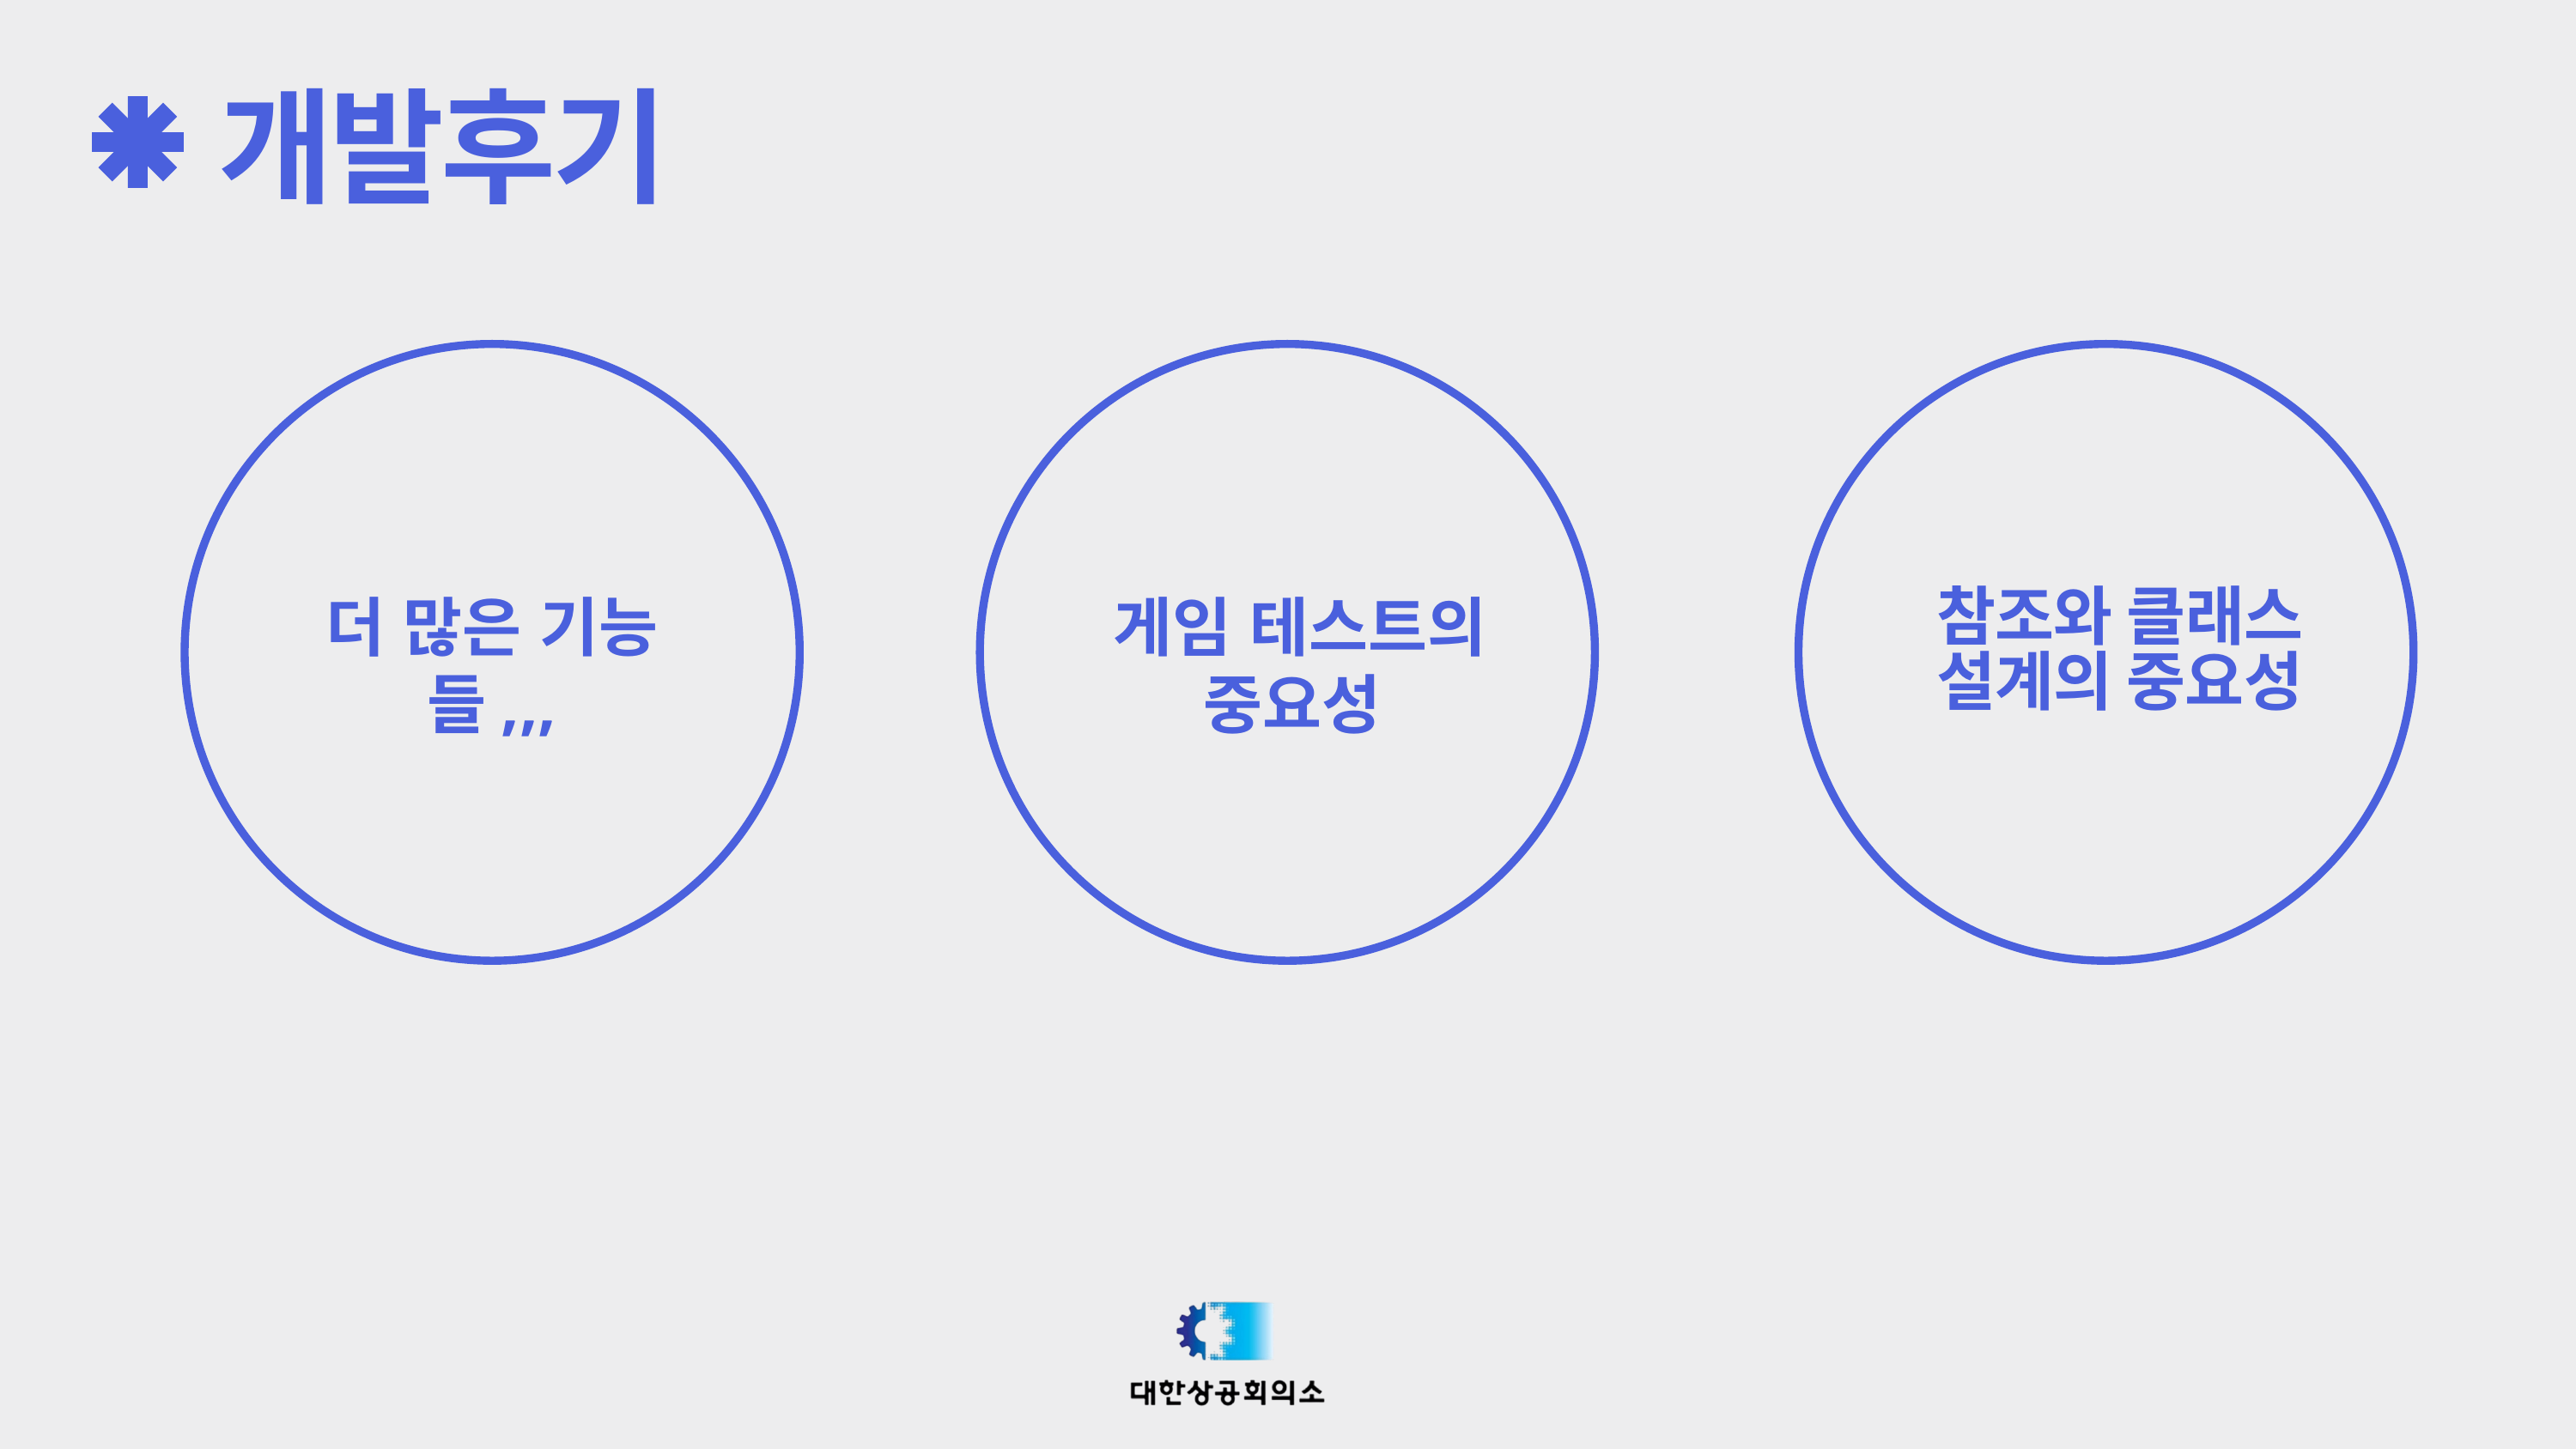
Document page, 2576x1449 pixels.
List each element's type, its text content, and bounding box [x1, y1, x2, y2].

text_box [979, 343, 1595, 961]
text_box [184, 343, 800, 961]
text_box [91, 95, 184, 189]
picture [1101, 1258, 1354, 1449]
text_box 개발후기 [218, 60, 2379, 219]
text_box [1798, 343, 2414, 961]
